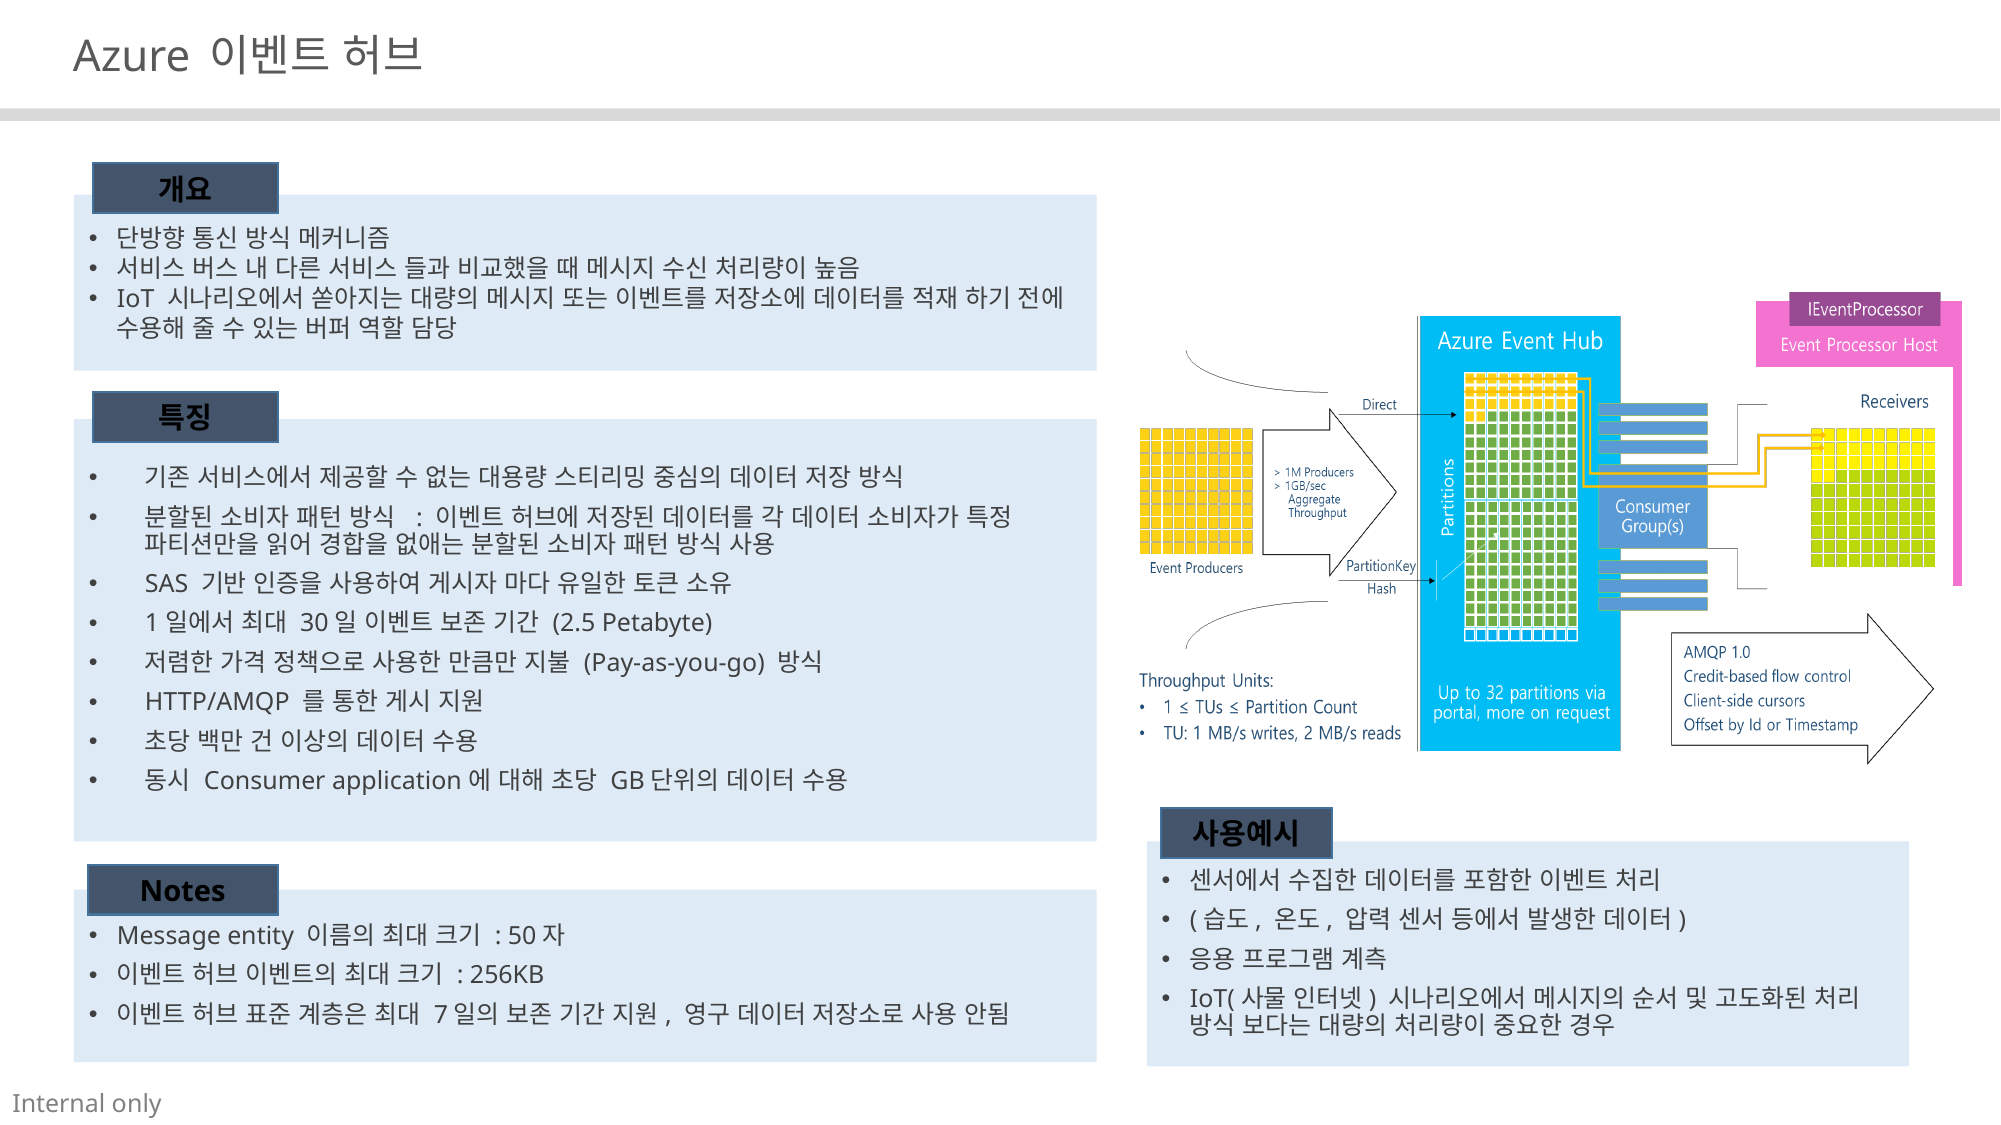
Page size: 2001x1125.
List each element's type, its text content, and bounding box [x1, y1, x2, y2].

title Azure 이벤트 허브 [57, 26, 1623, 89]
text_box Message entity 이름의 최대 크기 : 50자 이벤트 허브 이벤트의 최대 크기 : 256KB 이벤트 허브 표준 계층은 최대 7일의 보존 기간 지원, 영구 데이터 저장소로 사용 안됨 [73, 889, 1098, 1063]
text_box 개요 [92, 162, 279, 214]
text_box Notes [87, 864, 279, 916]
text_box 단방향 통신 방식 메커니즘 서비스 버스 내 다른 서비스 들과 비교했을 때 메시지 수신 처리량이 높음 IoT 시나리오에서 쏟아지는 대량의 메시지 또는 이벤트를 저장소에 데이터를 적재 하기 전에 수용해 줄 수 있는 버퍼 역할 담당 [73, 194, 1098, 372]
text_box 특징 [92, 391, 279, 443]
text_box 센서에서 수집한 데이터를 포함한 이벤트 처리 (습도, 온도, 압력 센서 등에서 발생한 데이터) 응용 프로그램 계측 IoT(사물 인터넷) 시나리오에서 메시지의 순서 및 고도화된 처리 방식 보다는 대량의 처리량이 중요한 경우 [1146, 840, 1910, 1068]
text_box 기존 서비스에서 제공할 수 없는 대용량 스티리밍 중심의 데이터 저장 방식 분할된 소비자 패턴 방식 : 이벤트 허브에 저장된 데이터를 각 데이터 소비자가 특정 파티션만을 읽어 경합을 없애는 분할된 소비자 패턴 방식 사용 SAS 기반 인증을 사용하여 게시자 마다 유일한 토큰 소유 1일에서 최대 30일 이벤트 보존 기간 (2.5 Petabyte) 저렴한 가격 정책으로 사용한 만큼만 지불 (Pay-as-you-go) 방식 HTTP/AMQP 를 통한 게시 지원 초당 백만 건 이상의 데이터 수용 동시 Consumer application에 대해 초당 GB단위의 데이터 수용 [73, 418, 1098, 842]
picture [1126, 292, 1962, 765]
text_box 사용예시 [1160, 807, 1333, 859]
